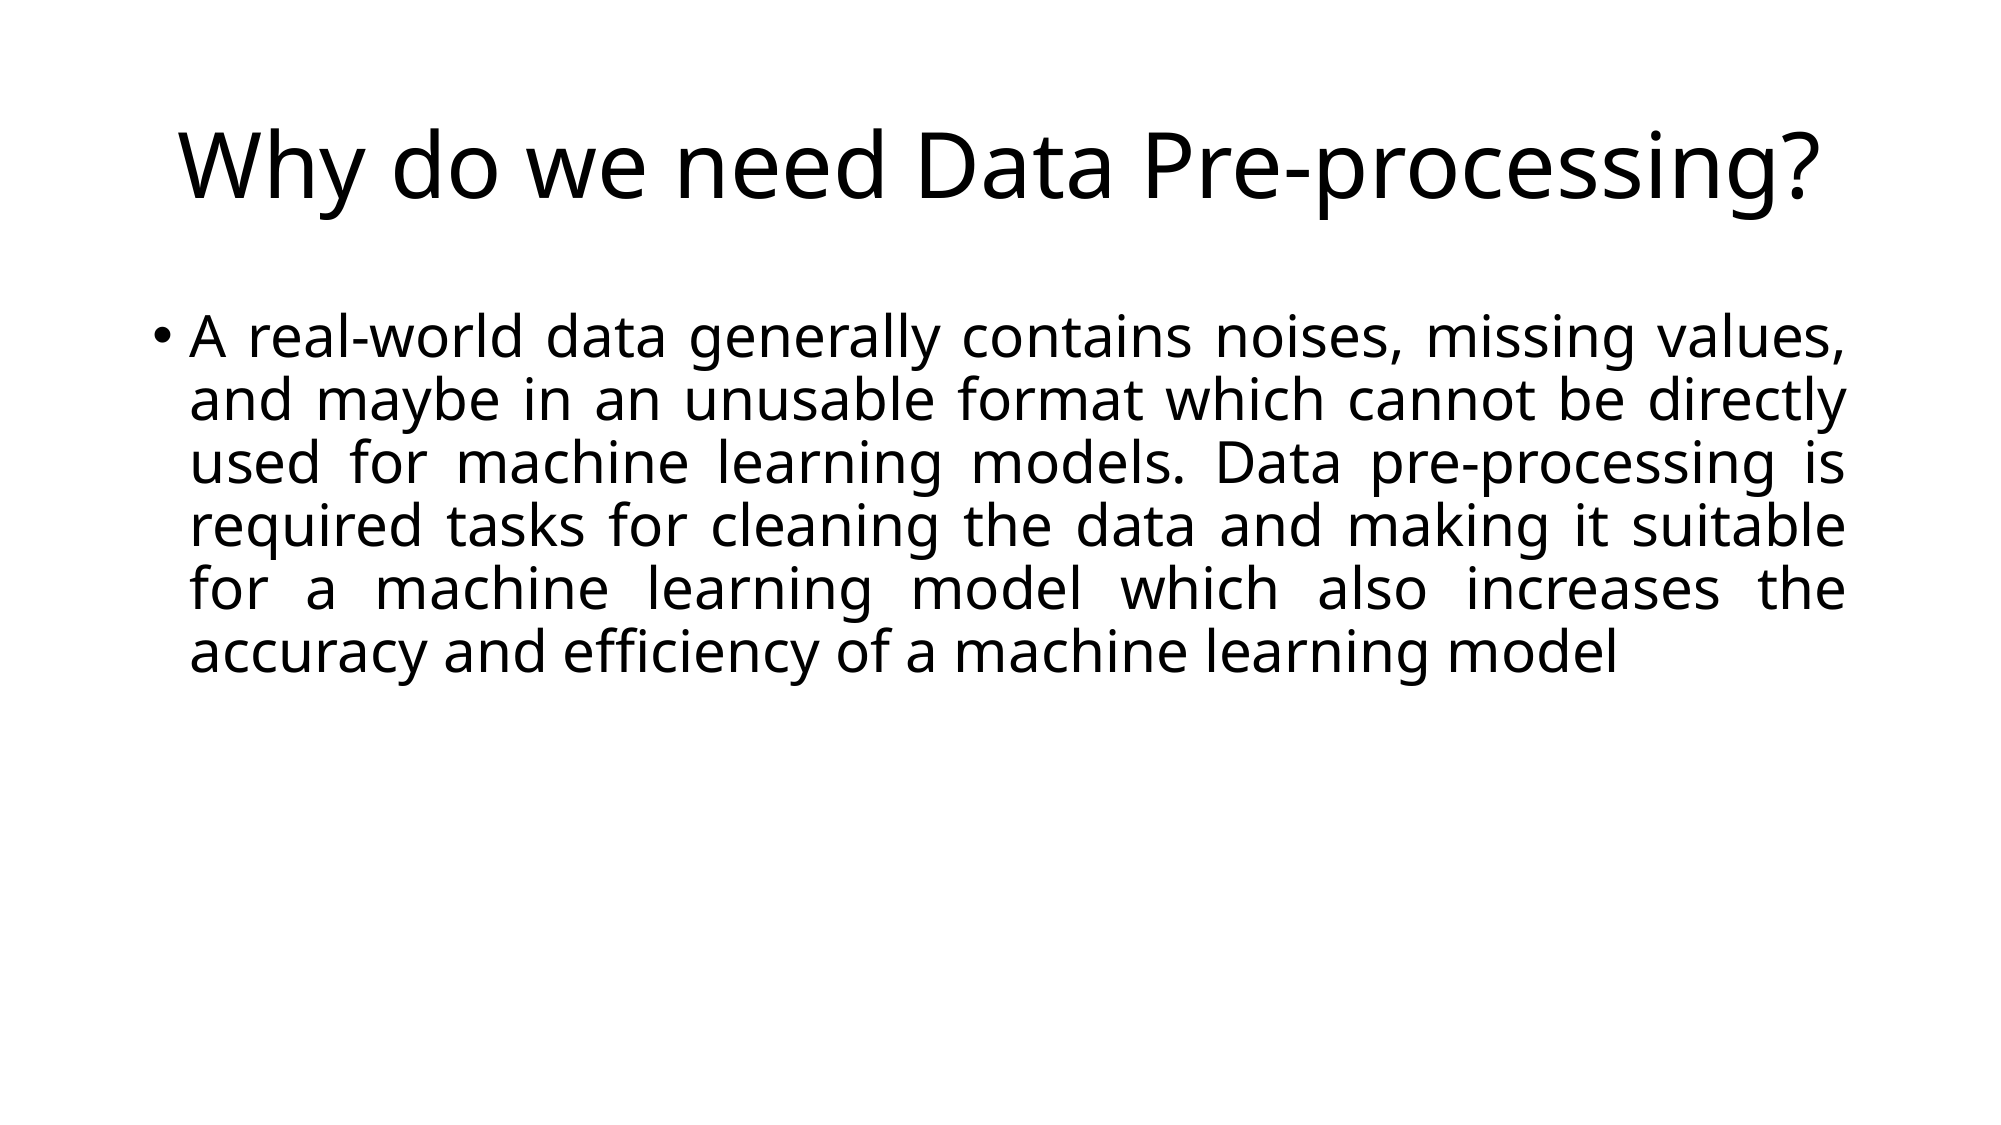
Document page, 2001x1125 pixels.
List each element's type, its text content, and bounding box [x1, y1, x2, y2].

title Why do we need Data Pre-processing? [137, 59, 1863, 278]
list A real-world data generally contains noises, missing values, and maybe in an unusable format which cannot be directly used for machine learning models. Data pre-processing is required tasks for cleaning the data and making it suitable for a machine learning model which also increases the accuracy and efficiency of a machine learning model [137, 299, 1863, 1014]
